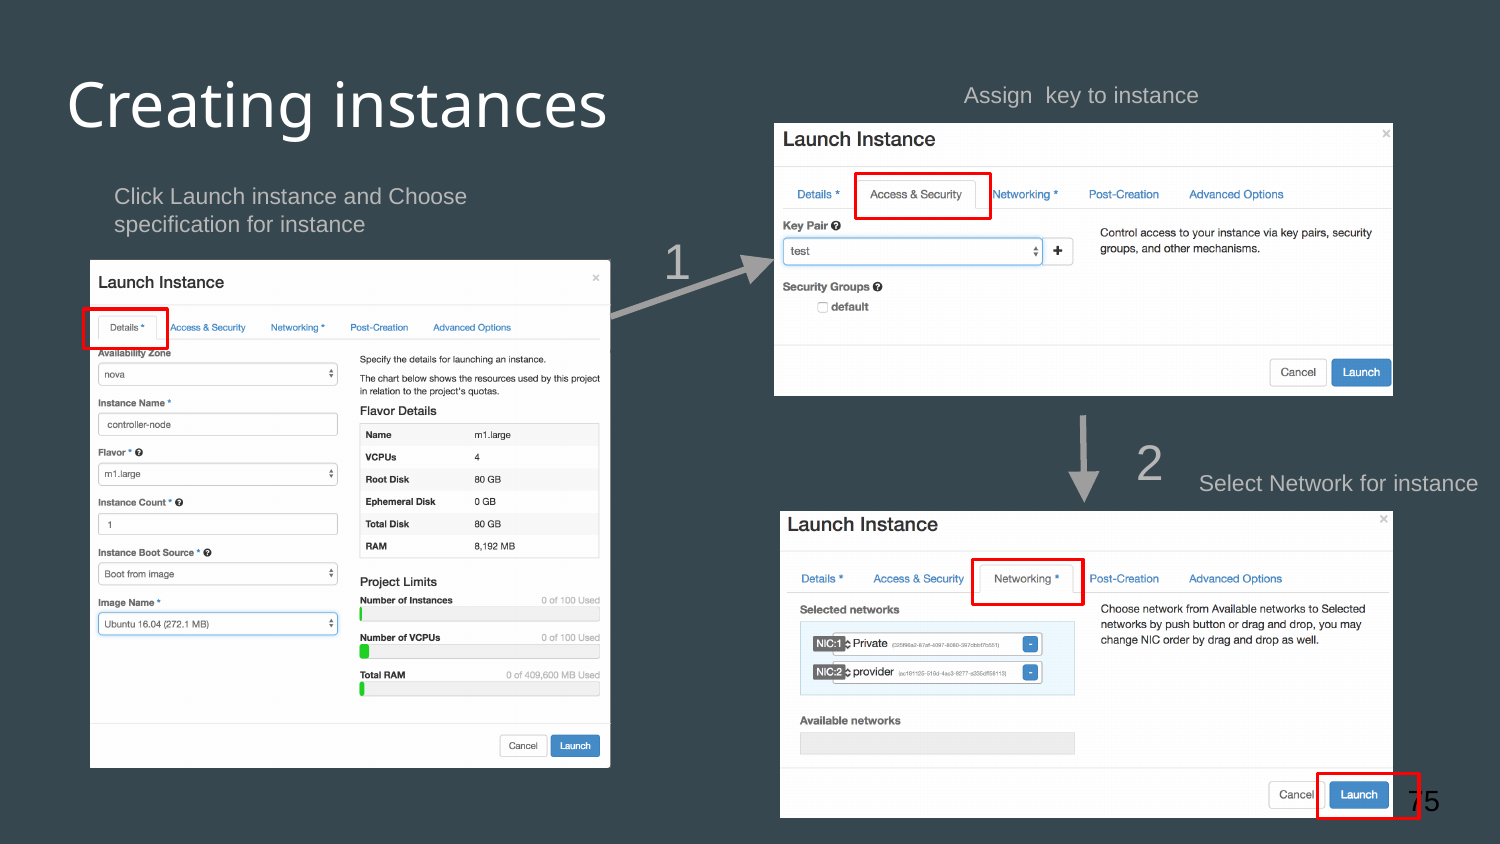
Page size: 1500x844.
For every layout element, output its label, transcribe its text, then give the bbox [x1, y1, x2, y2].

text_box 2 [1120, 415, 1175, 473]
picture [90, 258, 611, 769]
picture [774, 123, 1393, 396]
text_box Select Network for instance [1183, 453, 1500, 512]
text_box 1 [648, 214, 703, 257]
text_box [1398, 773, 1420, 819]
text_box Assign key to instance [948, 65, 1318, 121]
title Creating instances [51, 49, 1449, 144]
text_box Click Launch instance and Choose specification for instance [99, 166, 611, 225]
picture [780, 511, 1393, 819]
slide_number ‹#› [1392, 767, 1483, 833]
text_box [610, 258, 775, 317]
